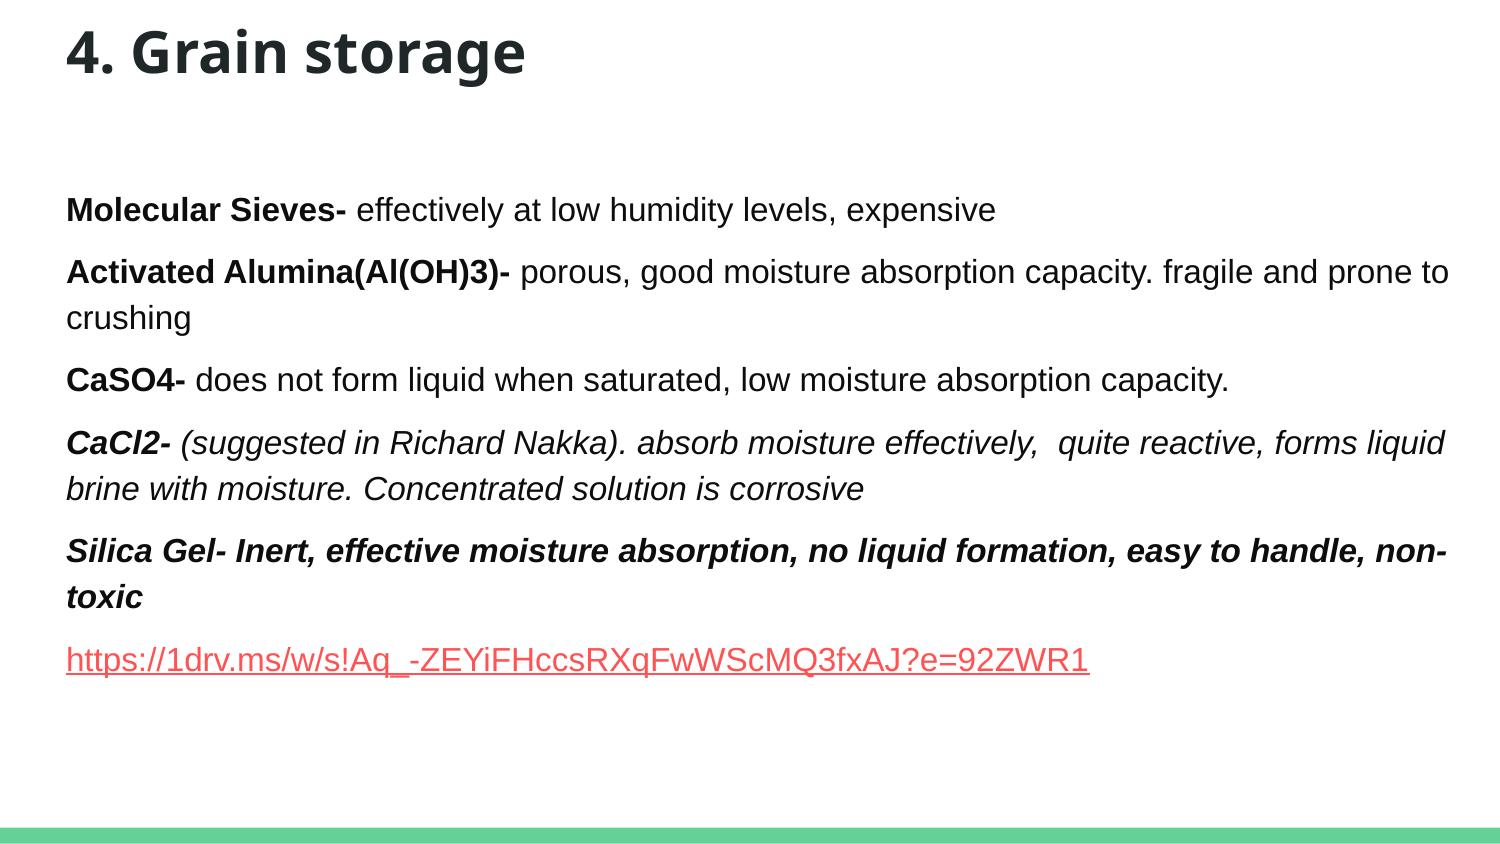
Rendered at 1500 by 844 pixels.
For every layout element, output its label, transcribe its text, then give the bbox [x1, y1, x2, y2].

list Molecular Sieves- effectively at low humidity levels, expensive Activated Alumina(Al(OH)3)- porous, good moisture absorption capacity. fragile and prone to crushing CaSO4- does not form liquid when saturated, low moisture absorption capacity. CaCl2- (suggested in Richard Nakka). absorb moisture effectively, quite reactive, forms liquid brine with moisture. Concentrated solution is corrosive Silica Gel- Inert, effective moisture absorption, no liquid formation, easy to handle, non-toxic https://1drv.ms/w/s!Aq_-ZEYiFHccsRXqFwWScMQ3fxAJ?e=92ZWR1 [51, 166, 1500, 844]
title 4. Grain storage [51, 0, 1500, 166]
